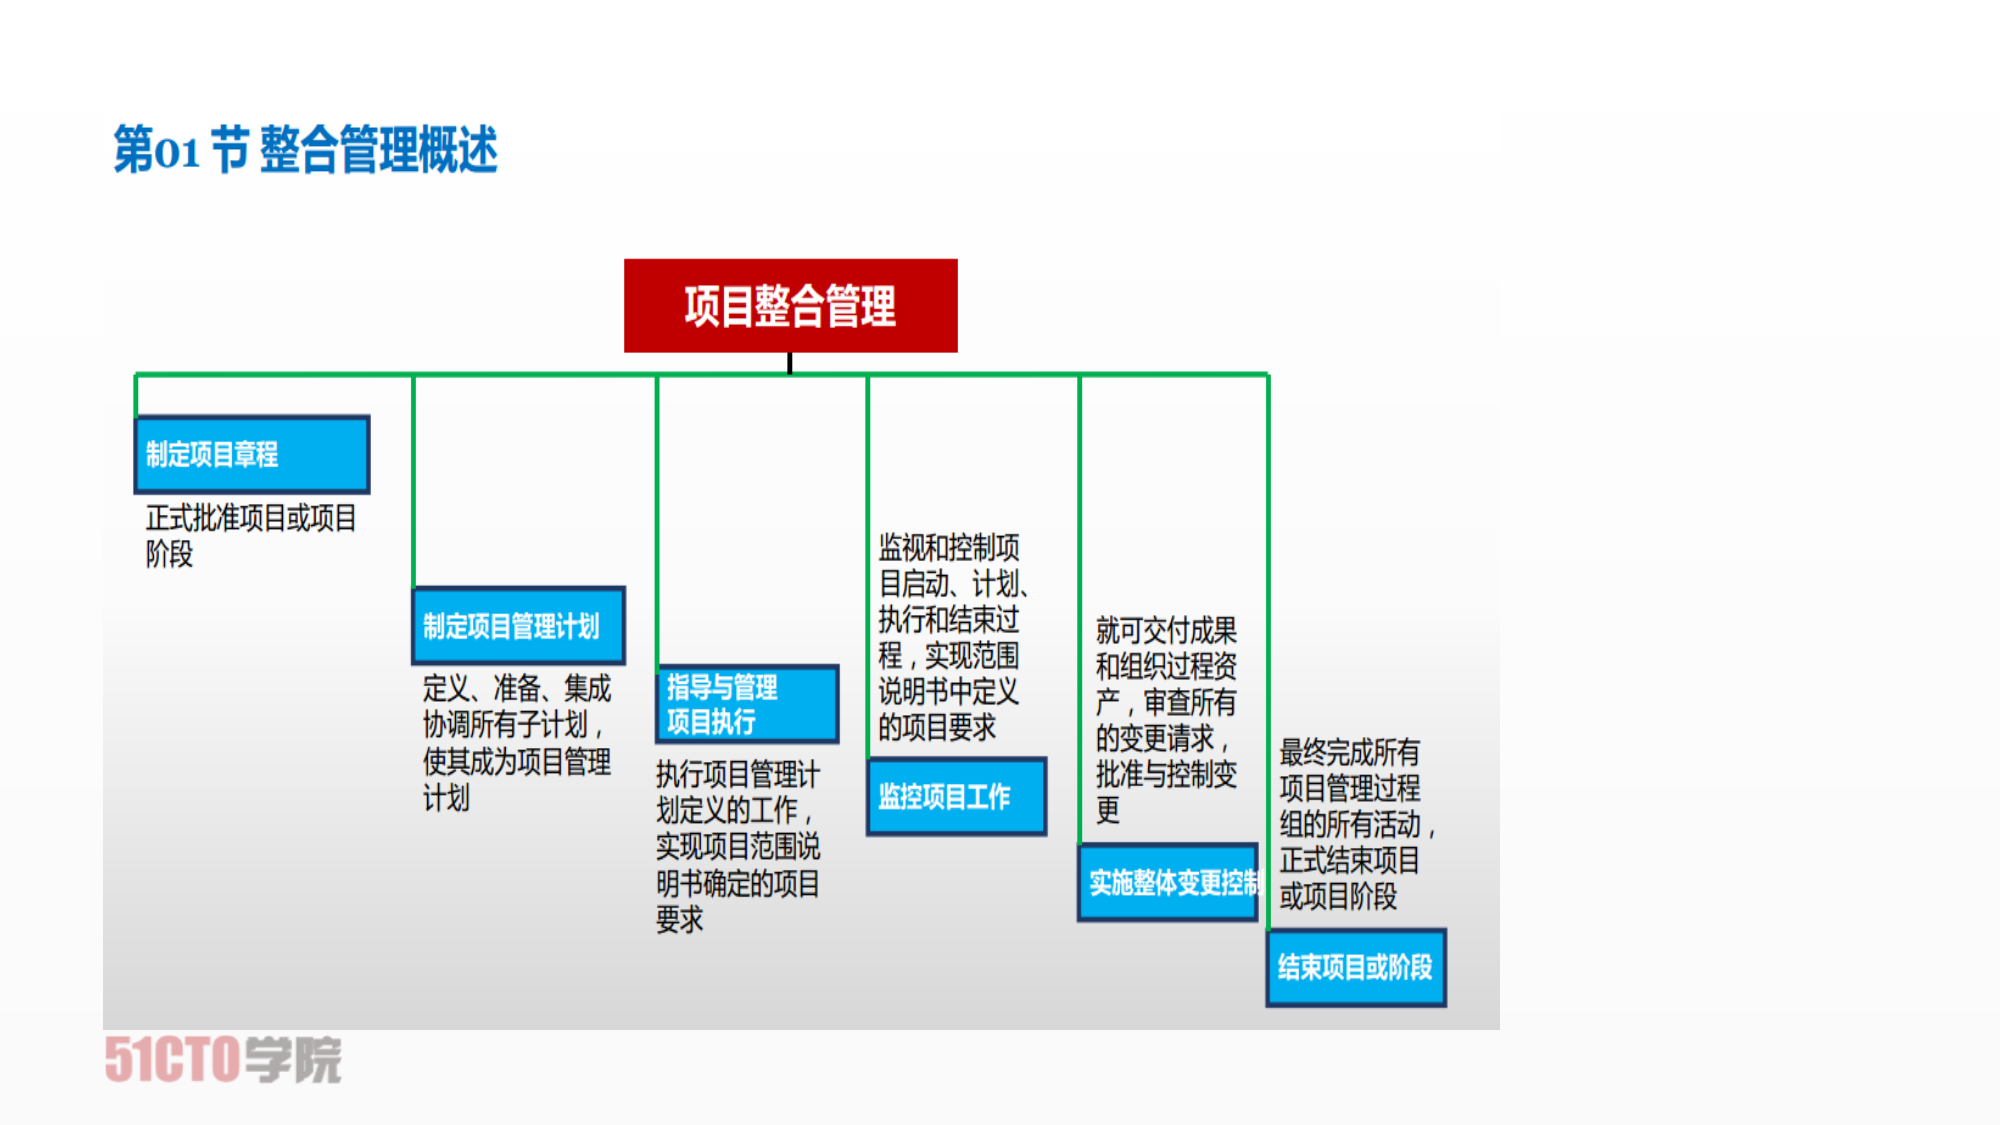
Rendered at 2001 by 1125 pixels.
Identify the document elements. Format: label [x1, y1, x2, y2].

picture [45, 95, 1500, 1107]
